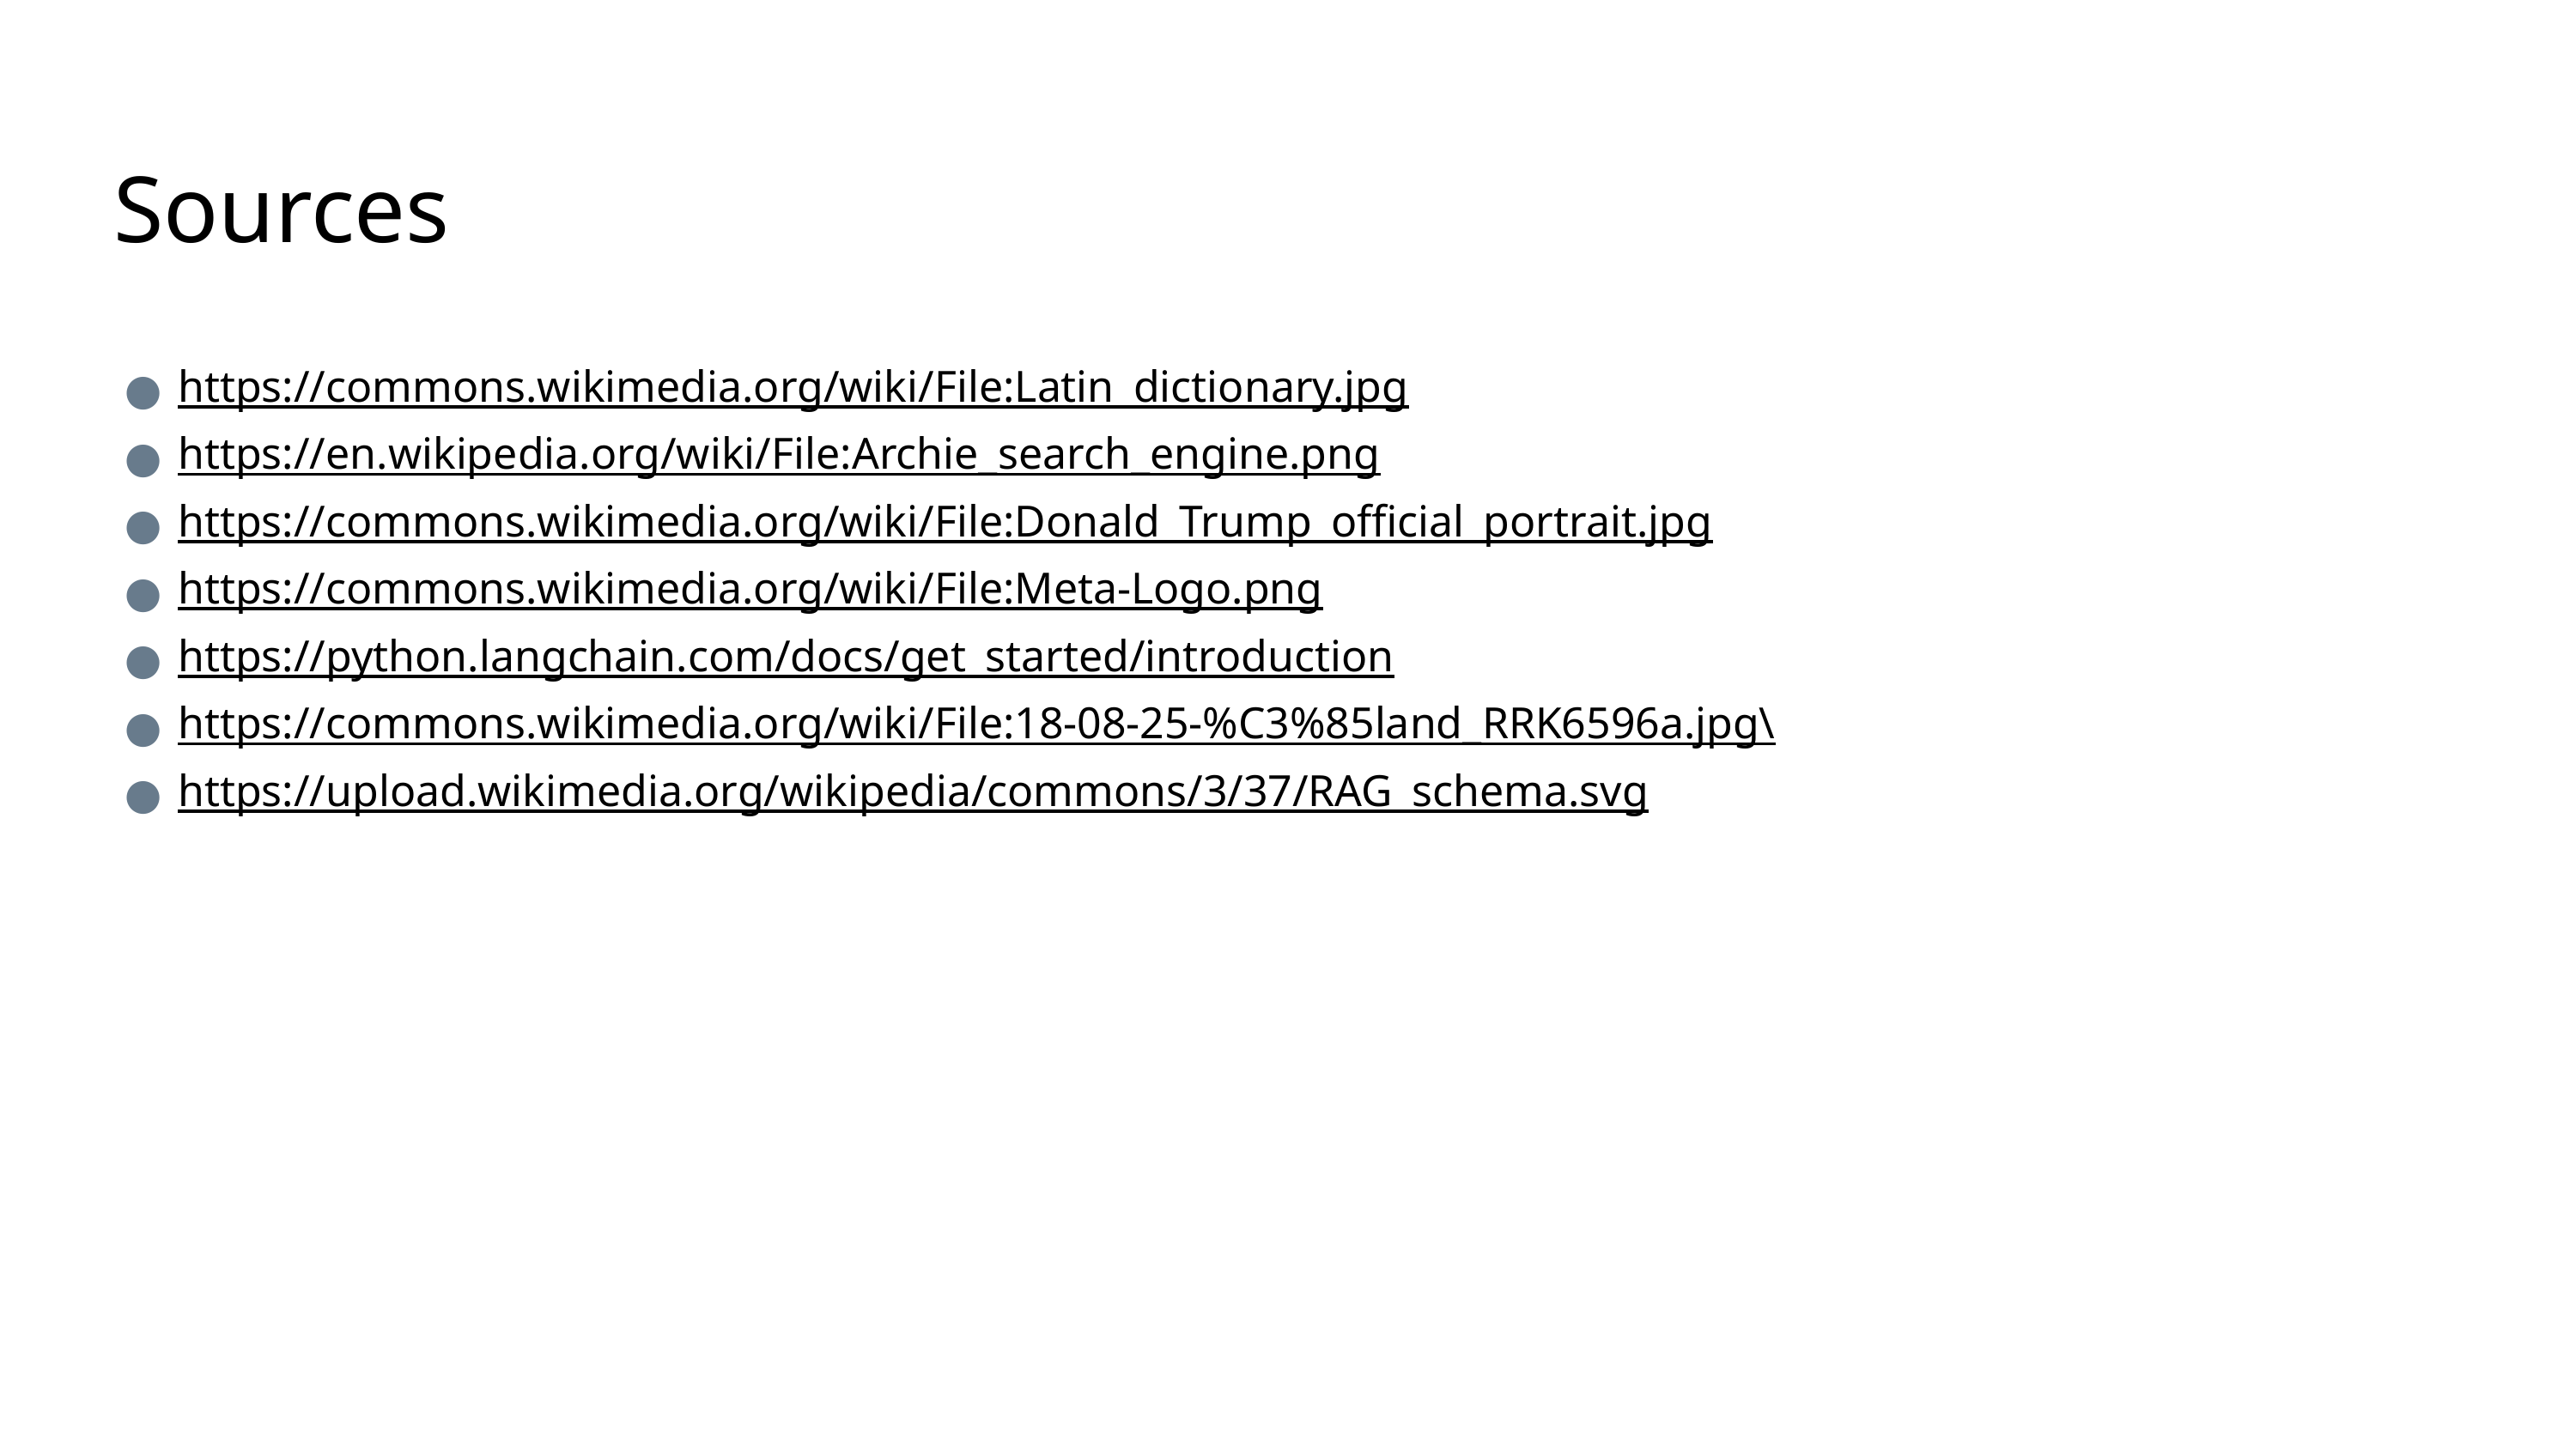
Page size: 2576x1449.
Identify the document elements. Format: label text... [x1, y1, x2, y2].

title Sources [88, 124, 2488, 287]
list https://commons.wikimedia.org/wiki/File:Latin_dictionary.jpg https://en.wikipedia.org/wiki/File:Archie_search_engine.png https://commons.wikimedia.org/wiki/File:Donald_Trump_official_portrait.jpg https://commons.wikimedia.org/wiki/File:Meta-Logo.png https://python.langchain.com/docs/get_started/introduction https://commons.wikimedia.org/wiki/File:18-08-25-%C3%85land_RRK6596a.jpg\ https://upload.wikimedia.org/wikipedia/commons/3/37/RAG_schema.svg [88, 324, 2488, 1287]
